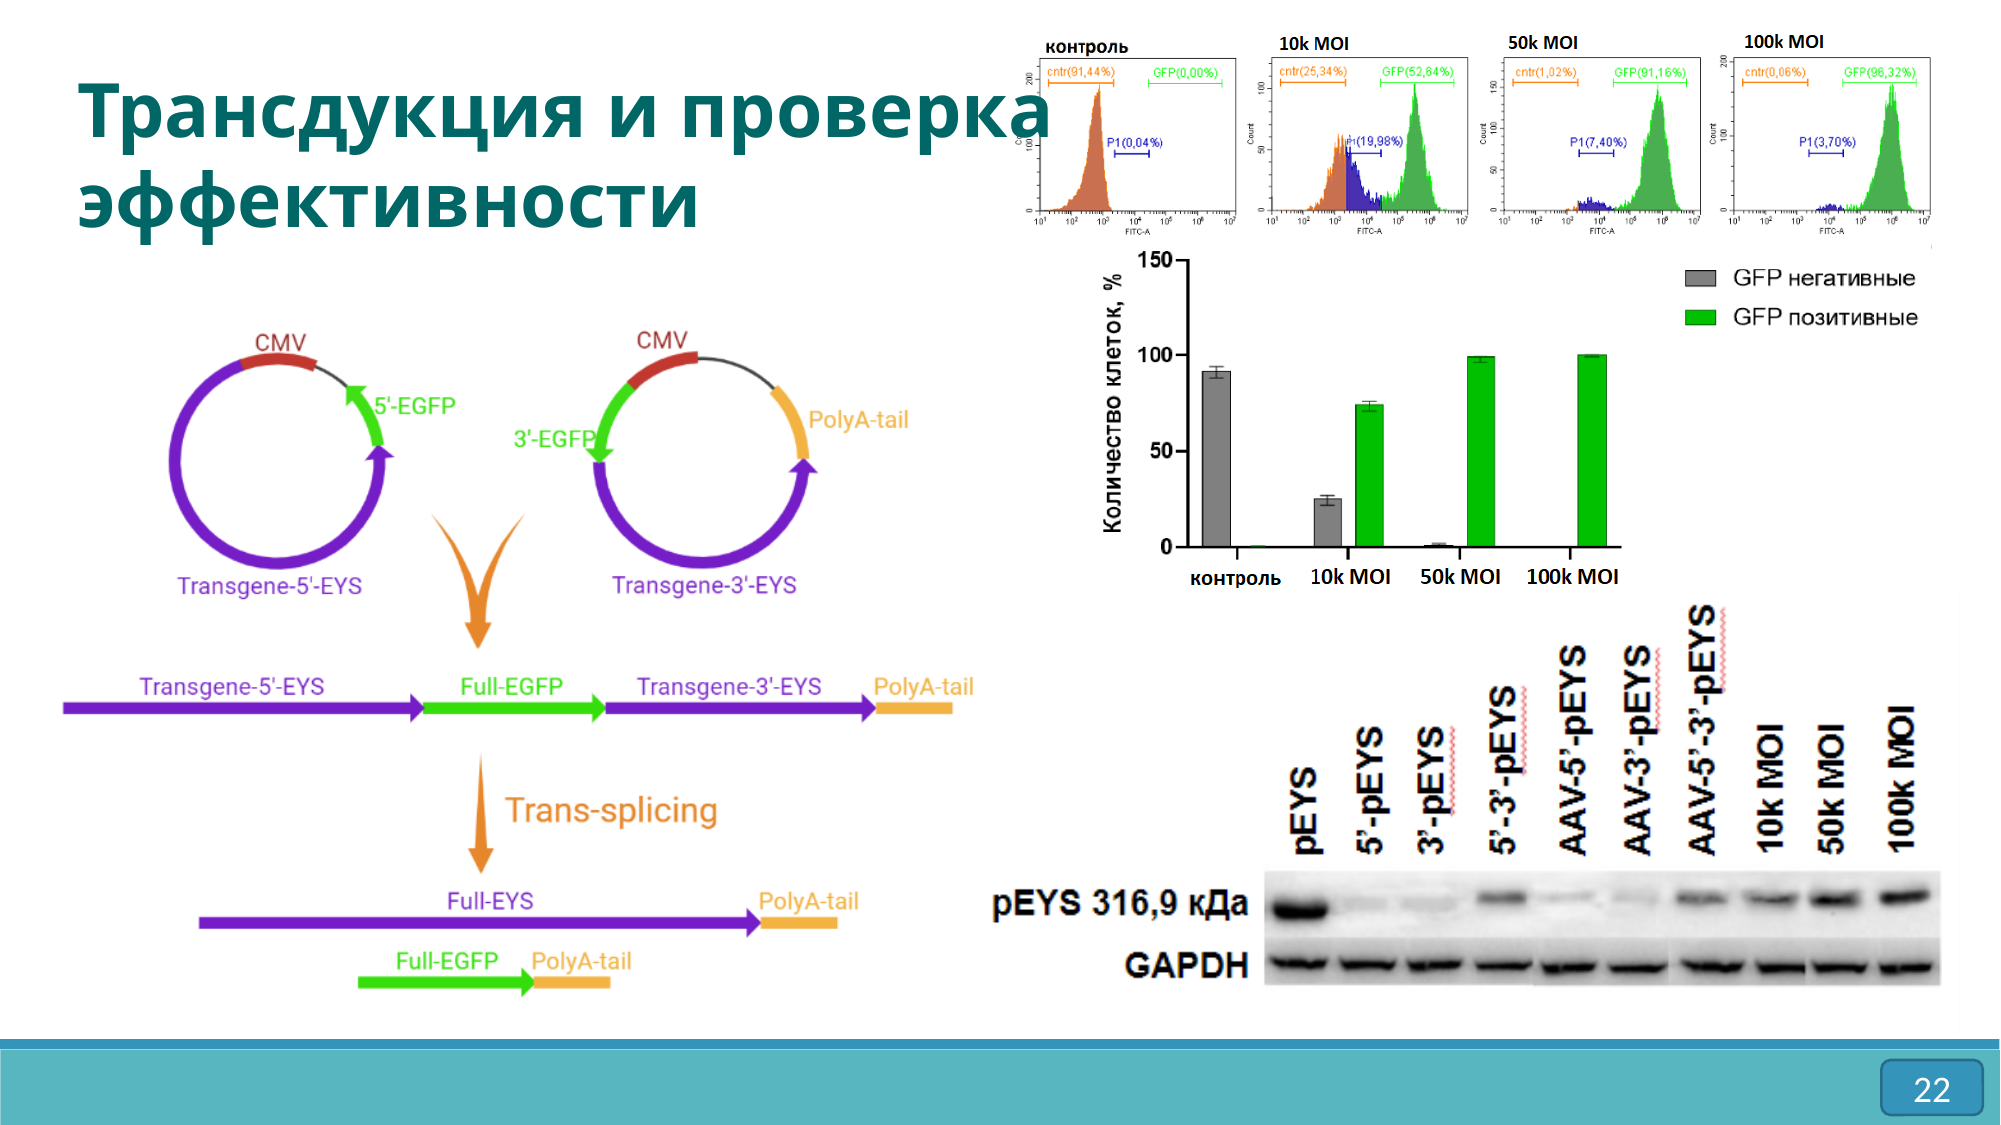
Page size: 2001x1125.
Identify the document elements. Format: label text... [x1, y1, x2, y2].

text_box Трансдукция и проверка эффективности [62, 54, 1001, 250]
picture [59, 29, 1961, 1034]
